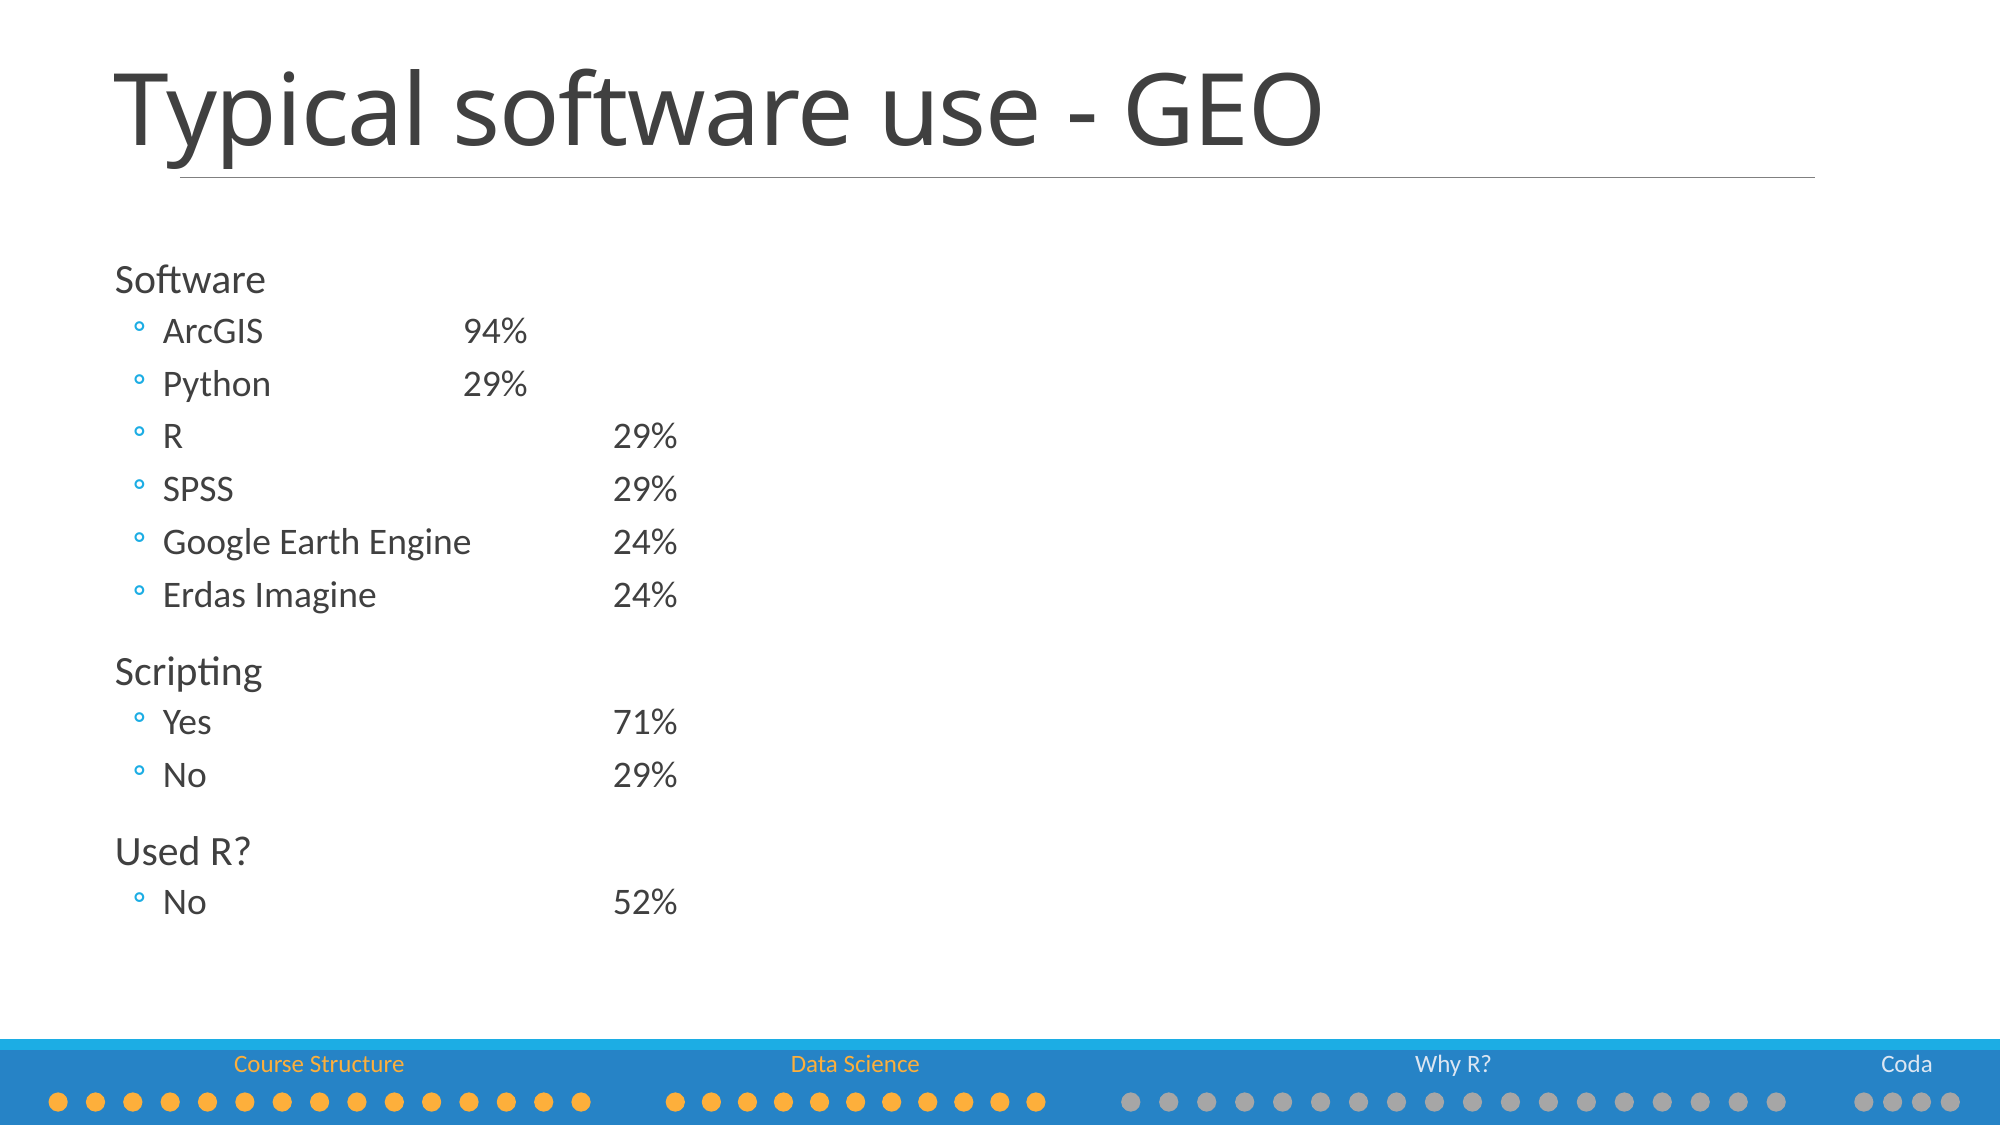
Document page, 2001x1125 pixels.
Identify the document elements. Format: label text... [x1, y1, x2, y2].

title Typical software use - GEO [98, 0, 1899, 174]
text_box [20, 1063, 1980, 1111]
list Software ArcGIS 94% Python 29% R 29% SPSS 29% Google Earth Engine 24% Erdas Imagine 24% Scripting Yes 71% No 29% Used R? No 52% [99, 249, 1900, 1047]
